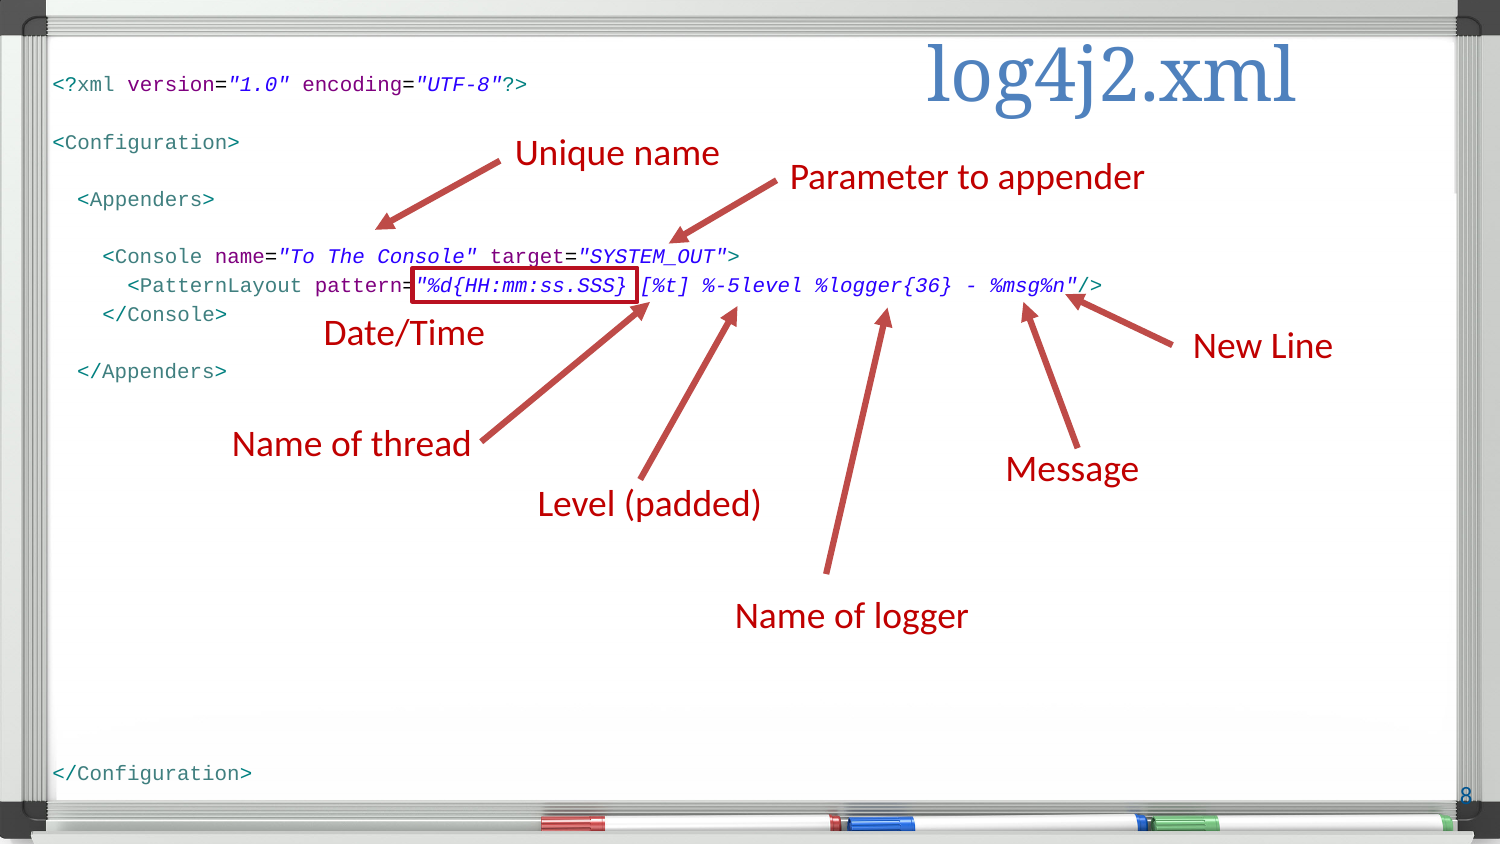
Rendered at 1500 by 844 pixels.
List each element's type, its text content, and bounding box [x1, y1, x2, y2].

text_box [639, 305, 738, 480]
text_box [410, 266, 639, 304]
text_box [480, 301, 651, 442]
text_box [825, 307, 888, 575]
text_box Level (padded) [522, 472, 798, 532]
text_box Date/Time [647, 300, 741, 309]
text_box Parameter to appender [774, 144, 1207, 205]
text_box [668, 180, 777, 244]
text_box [1064, 293, 1173, 346]
text_box Name of thread [217, 411, 634, 472]
text_box Message [990, 436, 1181, 497]
text_box Unique name [500, 120, 838, 181]
picture [0, 0, 1500, 844]
text_box <?xml version="1.0" encoding="UTF-8"?> <Configuration> <Appenders> <Console name="To The Console" target="SYSTEM_OUT"> <PatternLayout pattern="%d{HH:mm:ss.SSS} [%t] %-5level %logger{36} - %msg%n"/> </Console> </Appenders> </Configuration> [37, 59, 1400, 793]
slide_number 8 [1387, 771, 1488, 817]
title log4j2.xml [737, 21, 1488, 122]
text_box Name of logger [720, 583, 996, 643]
text_box Date/Time [308, 300, 476, 360]
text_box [374, 160, 501, 230]
text_box New Line [1178, 313, 1368, 373]
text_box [1023, 301, 1078, 449]
